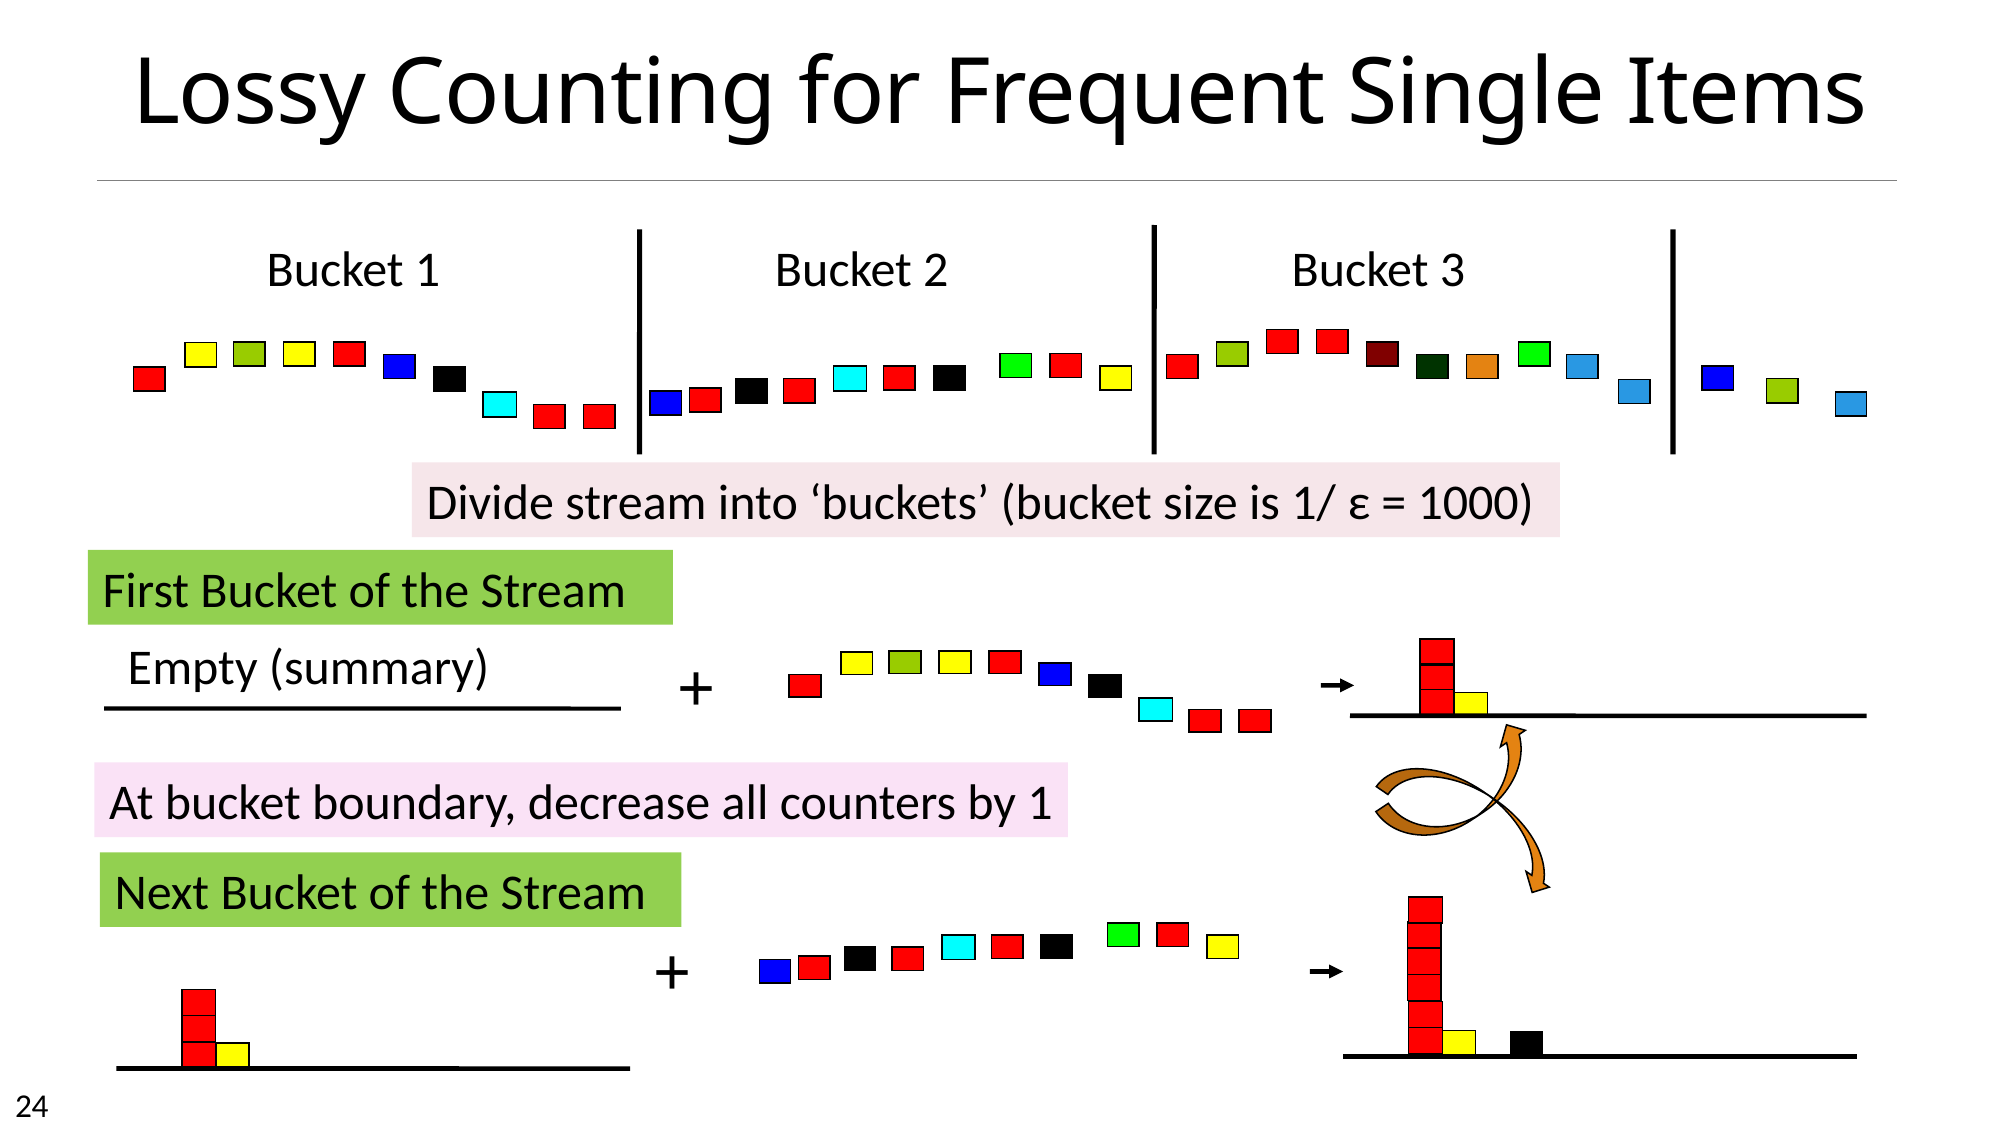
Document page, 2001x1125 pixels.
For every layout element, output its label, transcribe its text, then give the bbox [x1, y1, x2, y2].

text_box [99, 626, 1884, 750]
text_box Next Bucket of the Stream [99, 852, 682, 927]
title Lossy Counting for Frequent Single Items [0, 37, 2000, 150]
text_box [115, 896, 1875, 1091]
text_box Divide stream into ‘buckets’ (bucket size is 1/ ε = 1000) [411, 465, 1560, 538]
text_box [132, 224, 1868, 455]
text_box At bucket boundary, decrease all counters by 1 [94, 762, 1068, 838]
text_box [1376, 768, 1550, 892]
text_box [1494, 760, 1521, 801]
text_box [1375, 799, 1496, 836]
text_box First Bucket of the Stream [87, 549, 673, 625]
